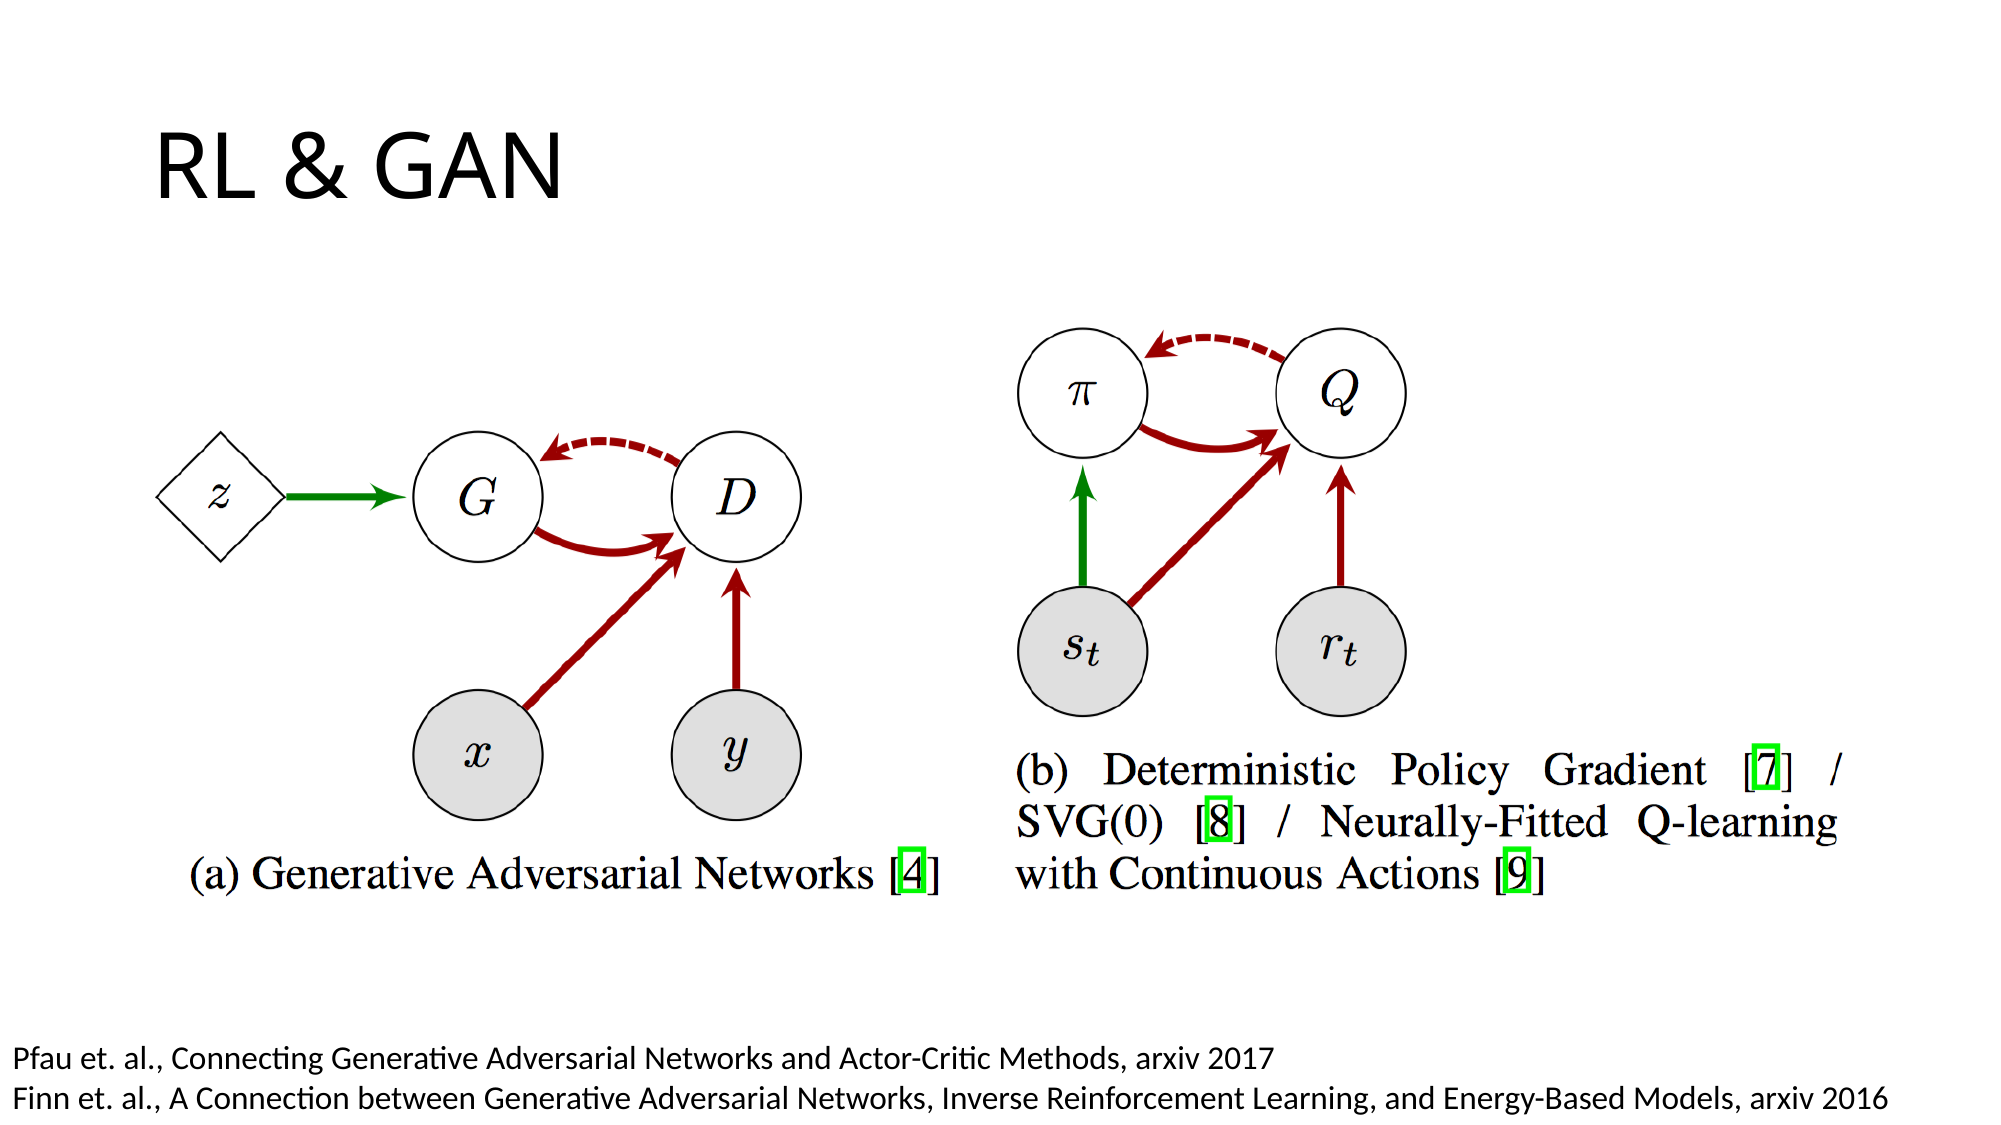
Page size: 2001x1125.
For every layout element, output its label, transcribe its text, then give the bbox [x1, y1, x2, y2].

title RL & GAN [137, 59, 1863, 278]
text_box Pfau et. al., Connecting Generative Adversarial Networks and Actor-Critic Methods, arxiv 2017 Finn et. al., A Connection between Generative Adversarial Networks, Inverse Reinforcement Learning, and Energy-Based Models, arxiv 2016 [0, 1029, 1998, 1124]
picture [137, 245, 1858, 914]
